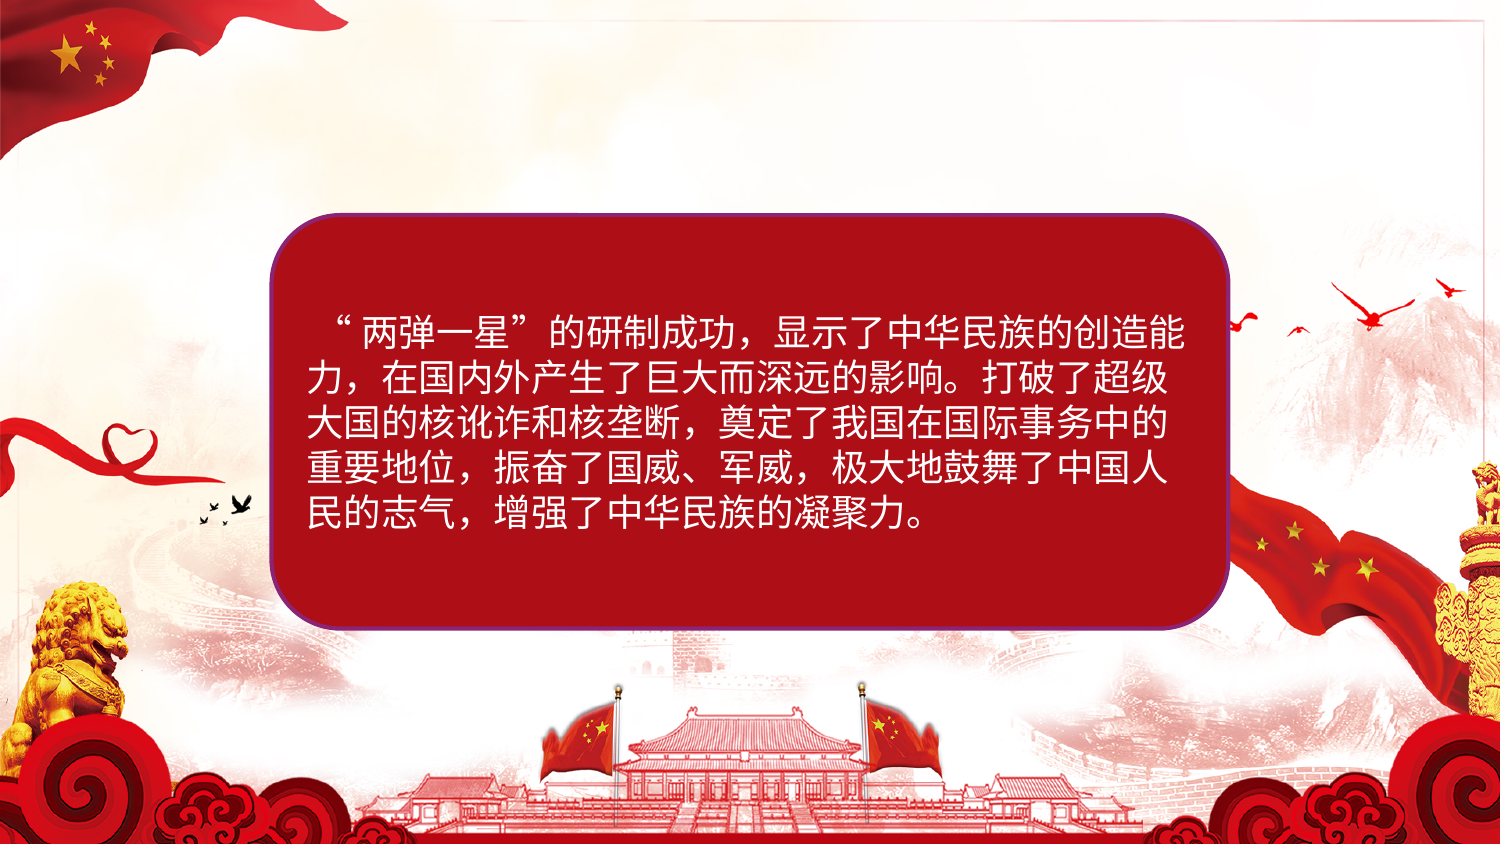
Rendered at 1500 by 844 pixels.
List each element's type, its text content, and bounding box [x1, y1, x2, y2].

text_box “两弹一星”的研制成功，显示了中华民族的创造能力，在国内外产生了巨大而深远的影响。打破了超级大国的核讹诈和核垄断，奠定了我国在国际事务中的重要地位，振奋了国威、军威，极大地鼓舞了中国人民的志气，增强了中华民族的凝聚力。 [269, 212, 1231, 631]
picture [0, 0, 1500, 844]
